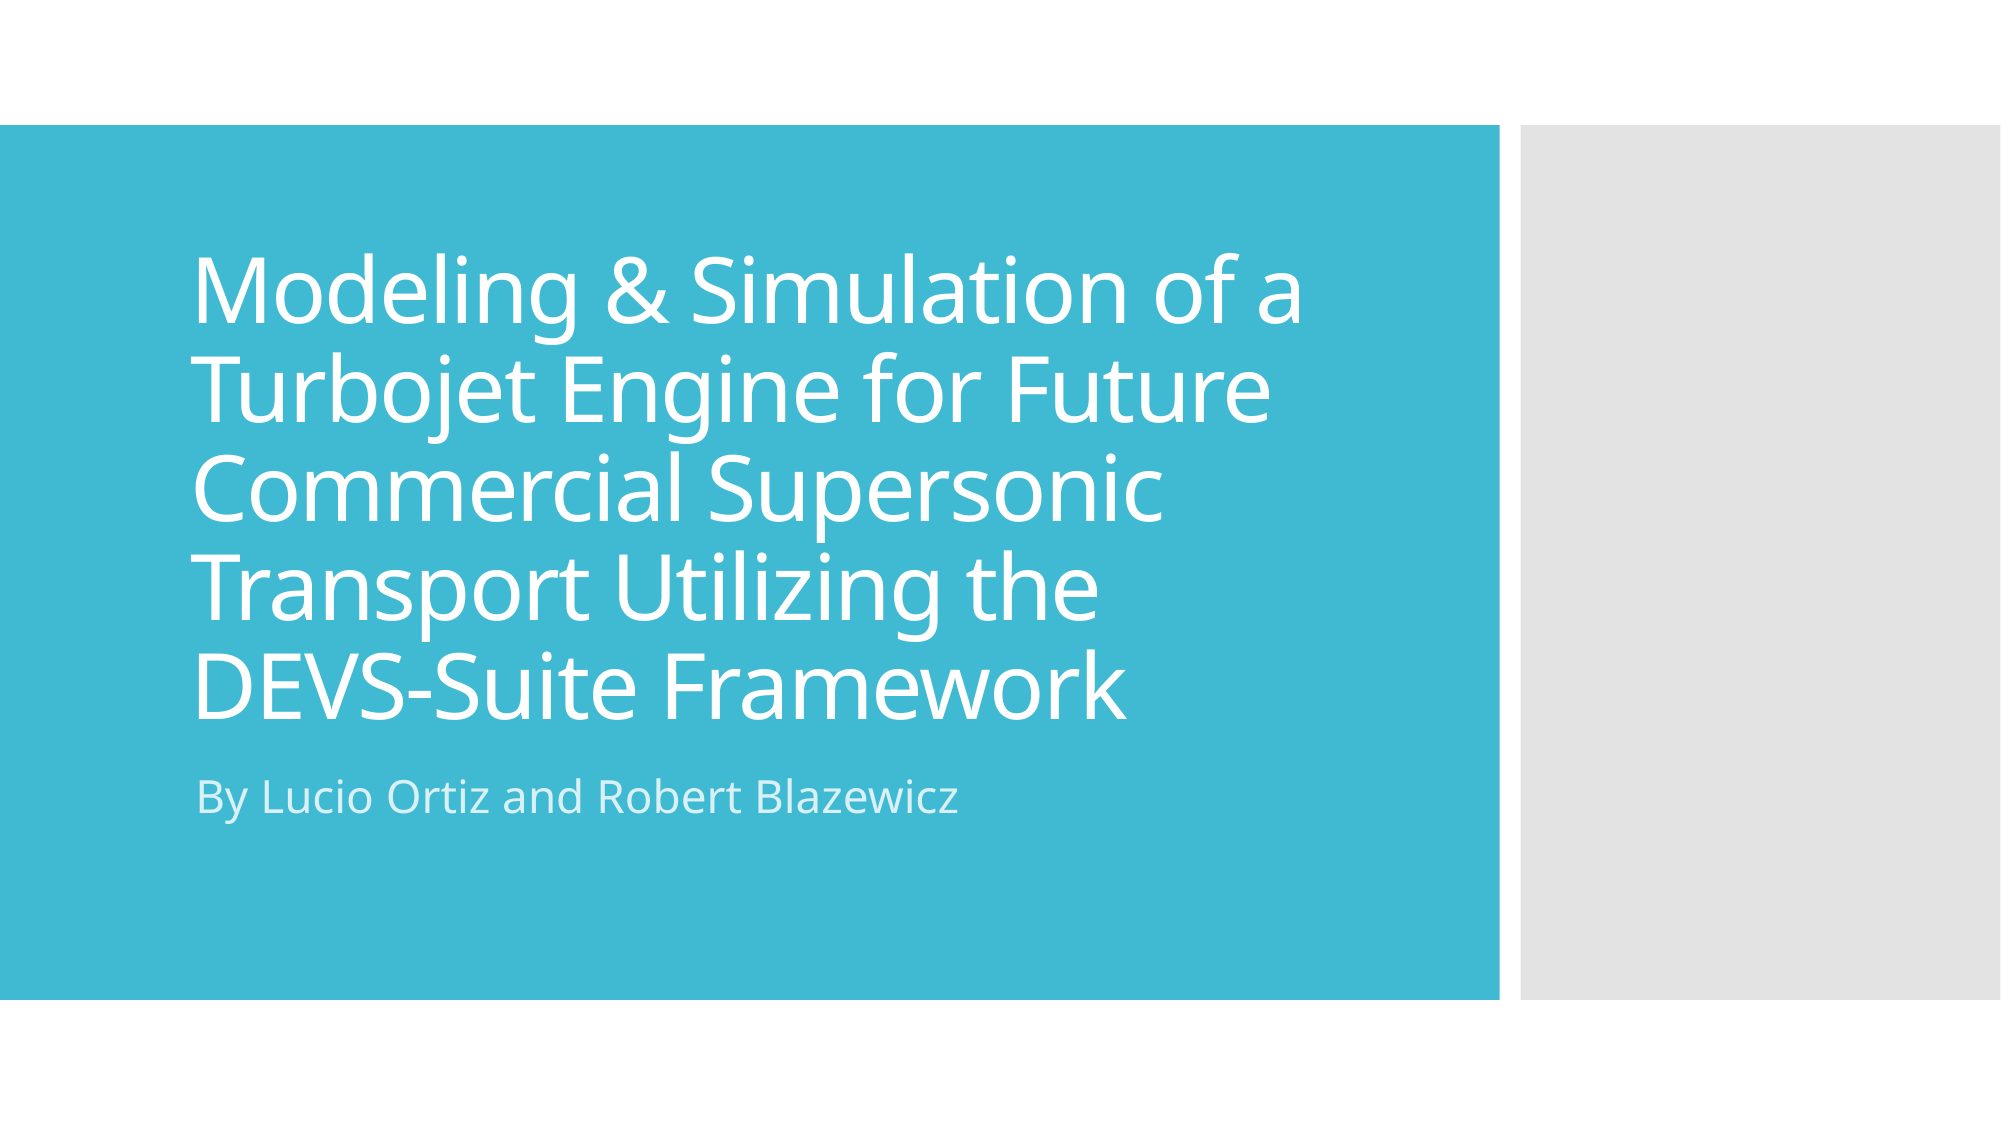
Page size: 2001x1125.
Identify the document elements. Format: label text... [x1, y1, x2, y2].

title Modeling & Simulation of a Turbojet Engine for Future Commercial Supersonic Transport Utilizing the DEVS-Suite Framework [175, 213, 1492, 747]
subtitle By Lucio Ortiz and Robert Blazewicz [180, 766, 1381, 917]
